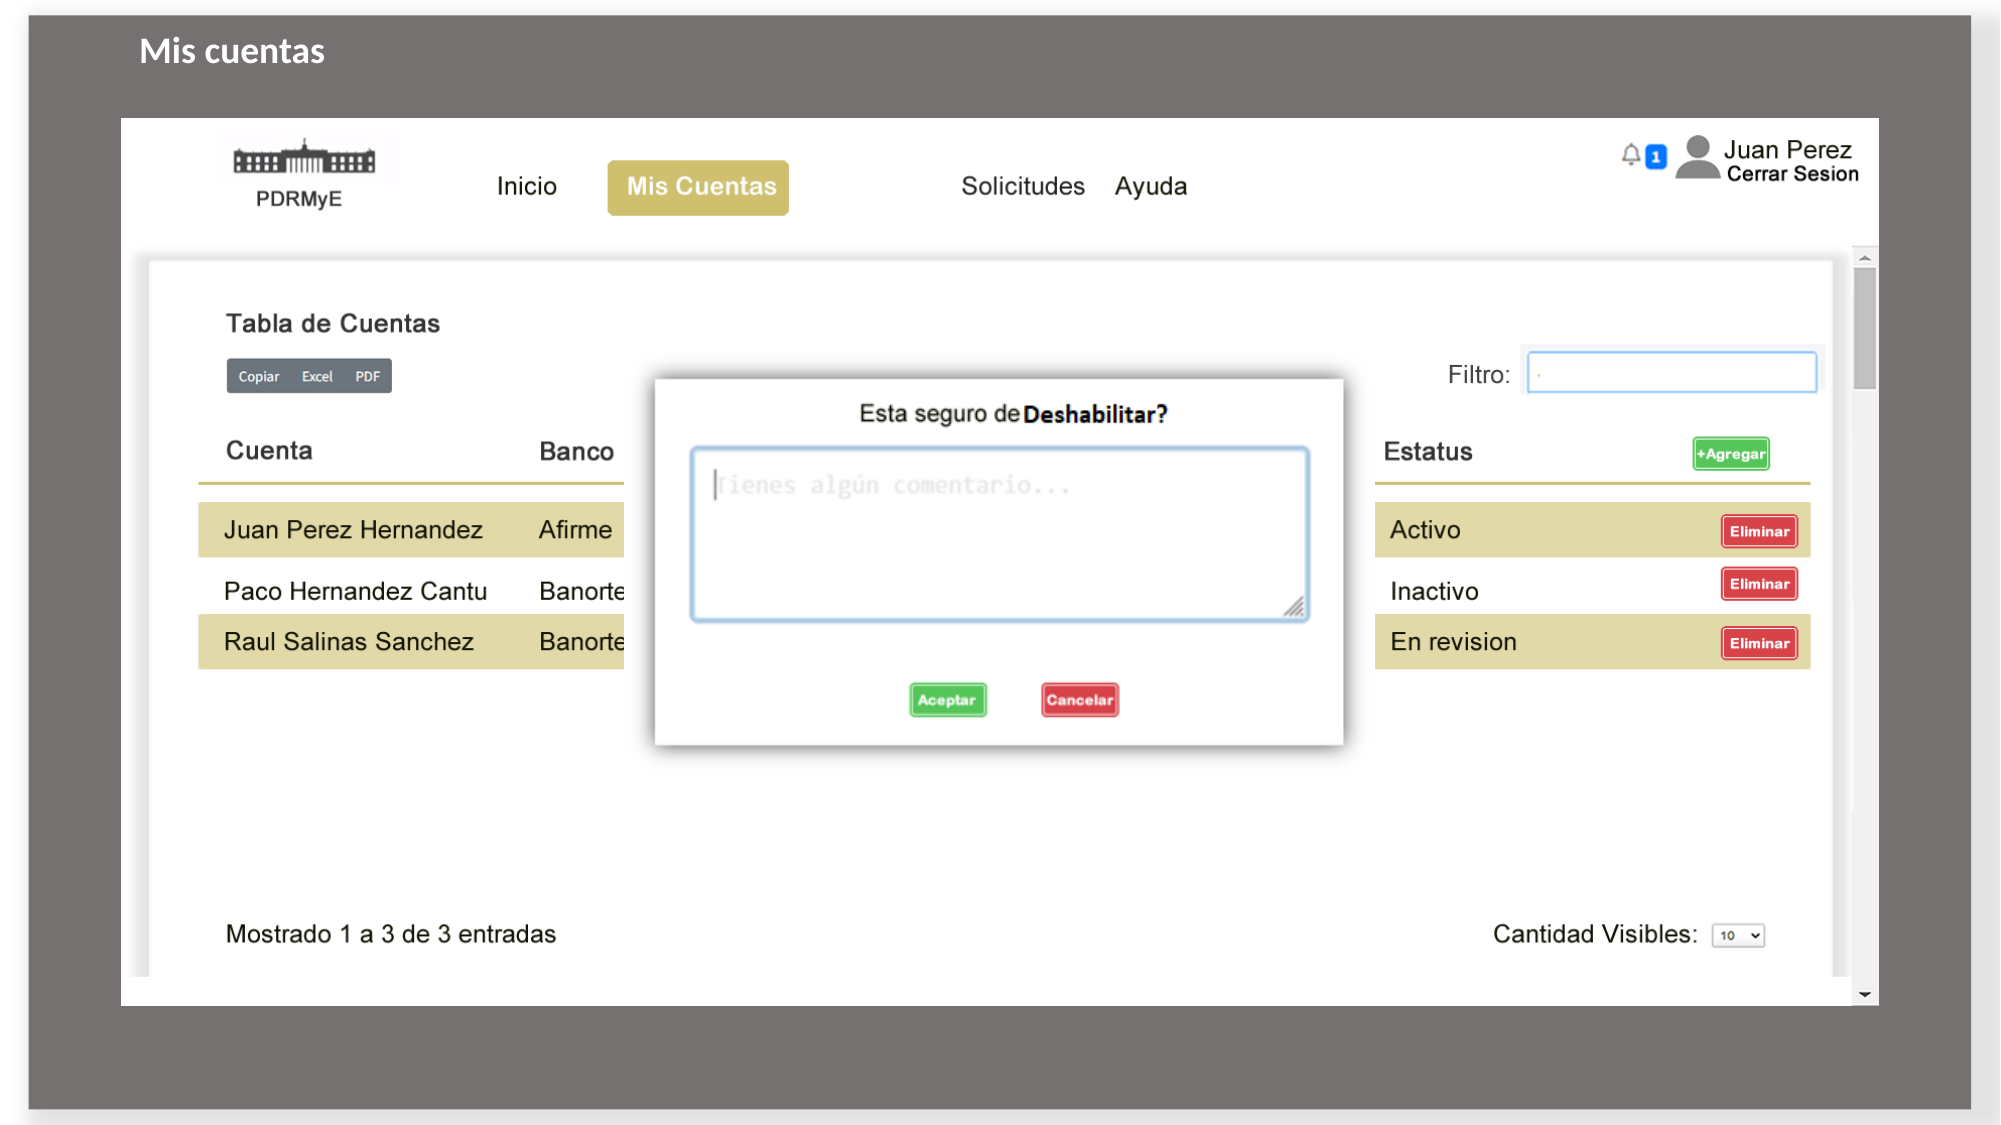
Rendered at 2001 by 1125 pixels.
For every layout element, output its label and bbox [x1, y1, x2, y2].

text_box [0, 0, 500, 172]
picture [121, 118, 1879, 1006]
text_box [28, 14, 1972, 1110]
